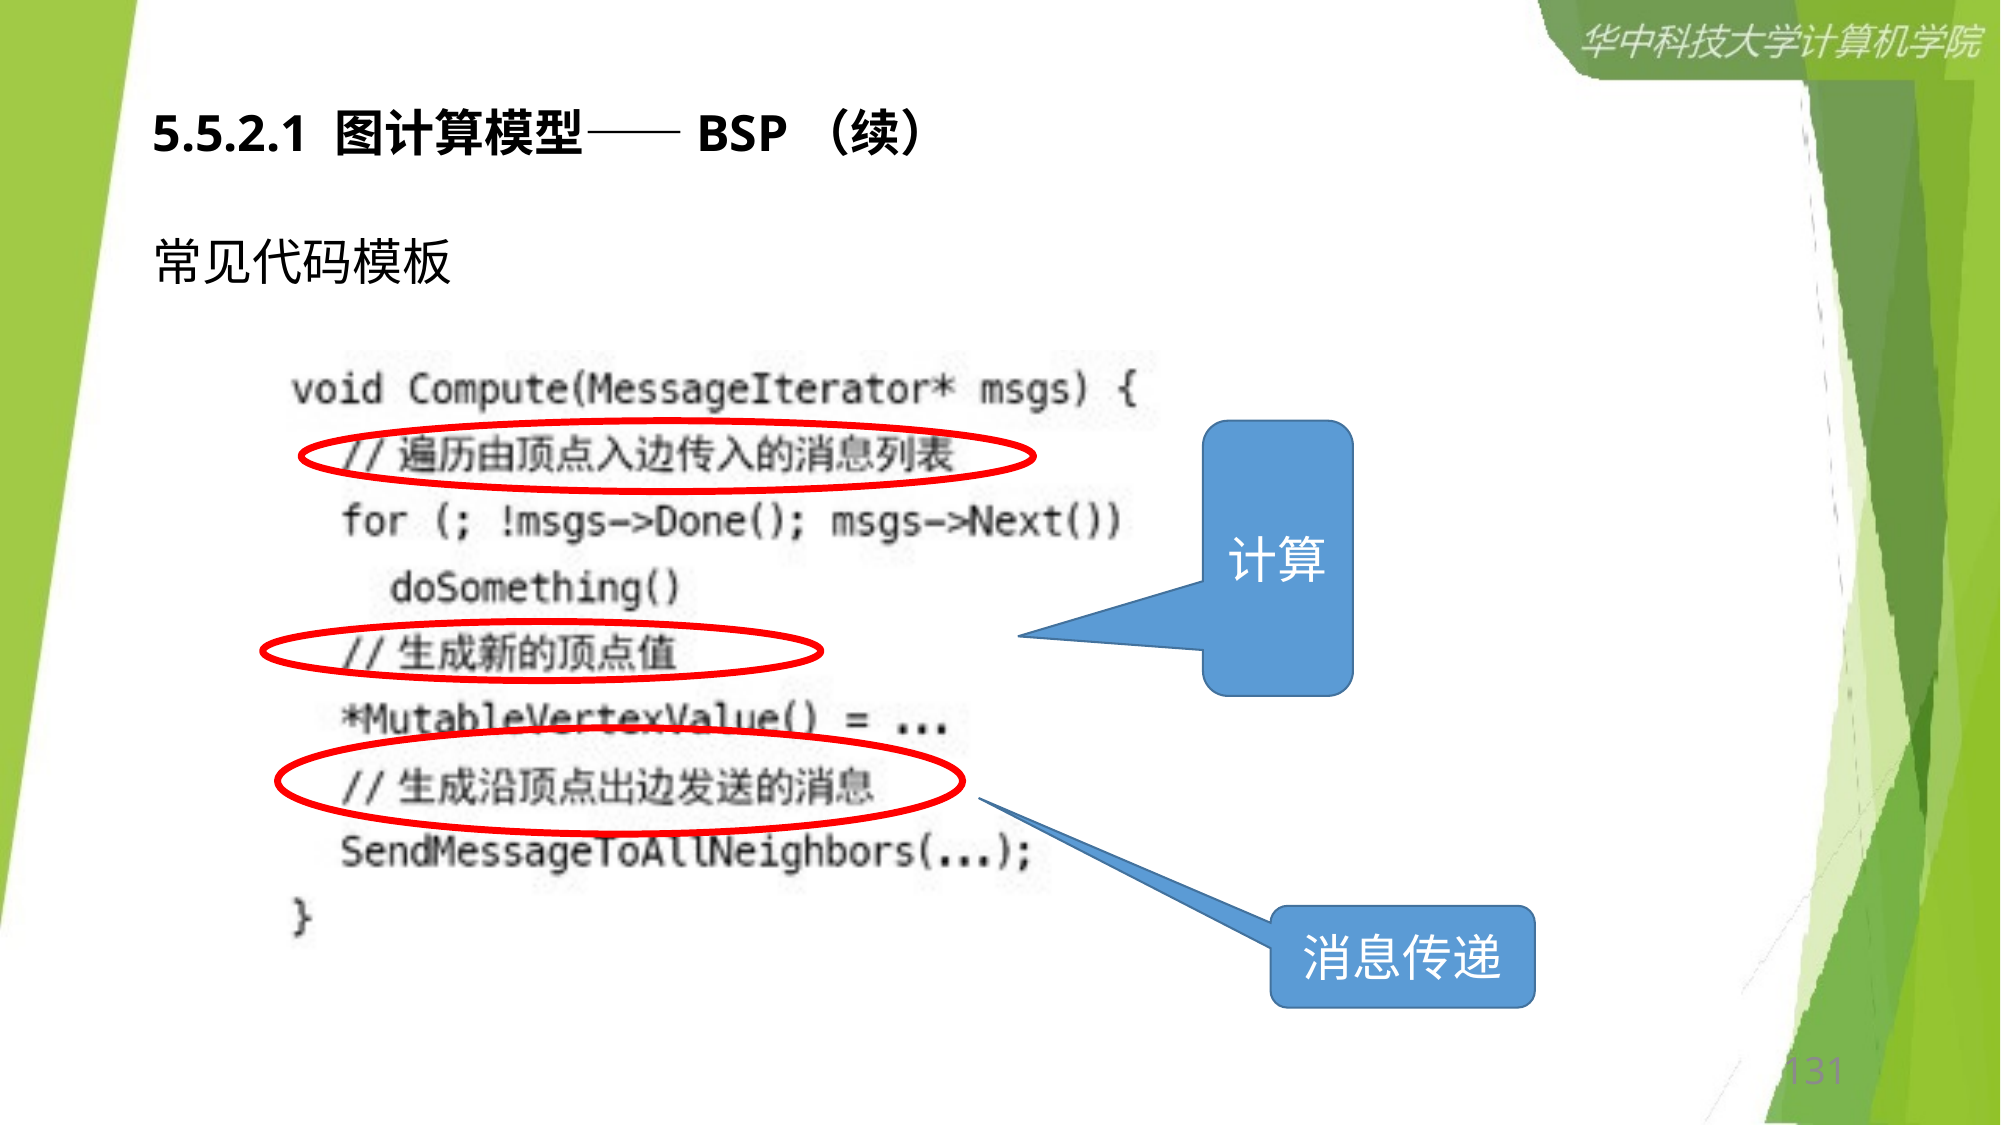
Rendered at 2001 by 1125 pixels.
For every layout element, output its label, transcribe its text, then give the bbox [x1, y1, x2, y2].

text_box 消息传递 [1269, 904, 1536, 1009]
list 常见代码模板 [137, 210, 1863, 925]
slide_number 131 [1412, 1042, 1863, 1103]
picture [0, 0, 2001, 1125]
title 5.5.2.1 图计算模型——BSP（续） [137, 59, 1863, 210]
text_box 计算 [1331, 419, 1354, 697]
